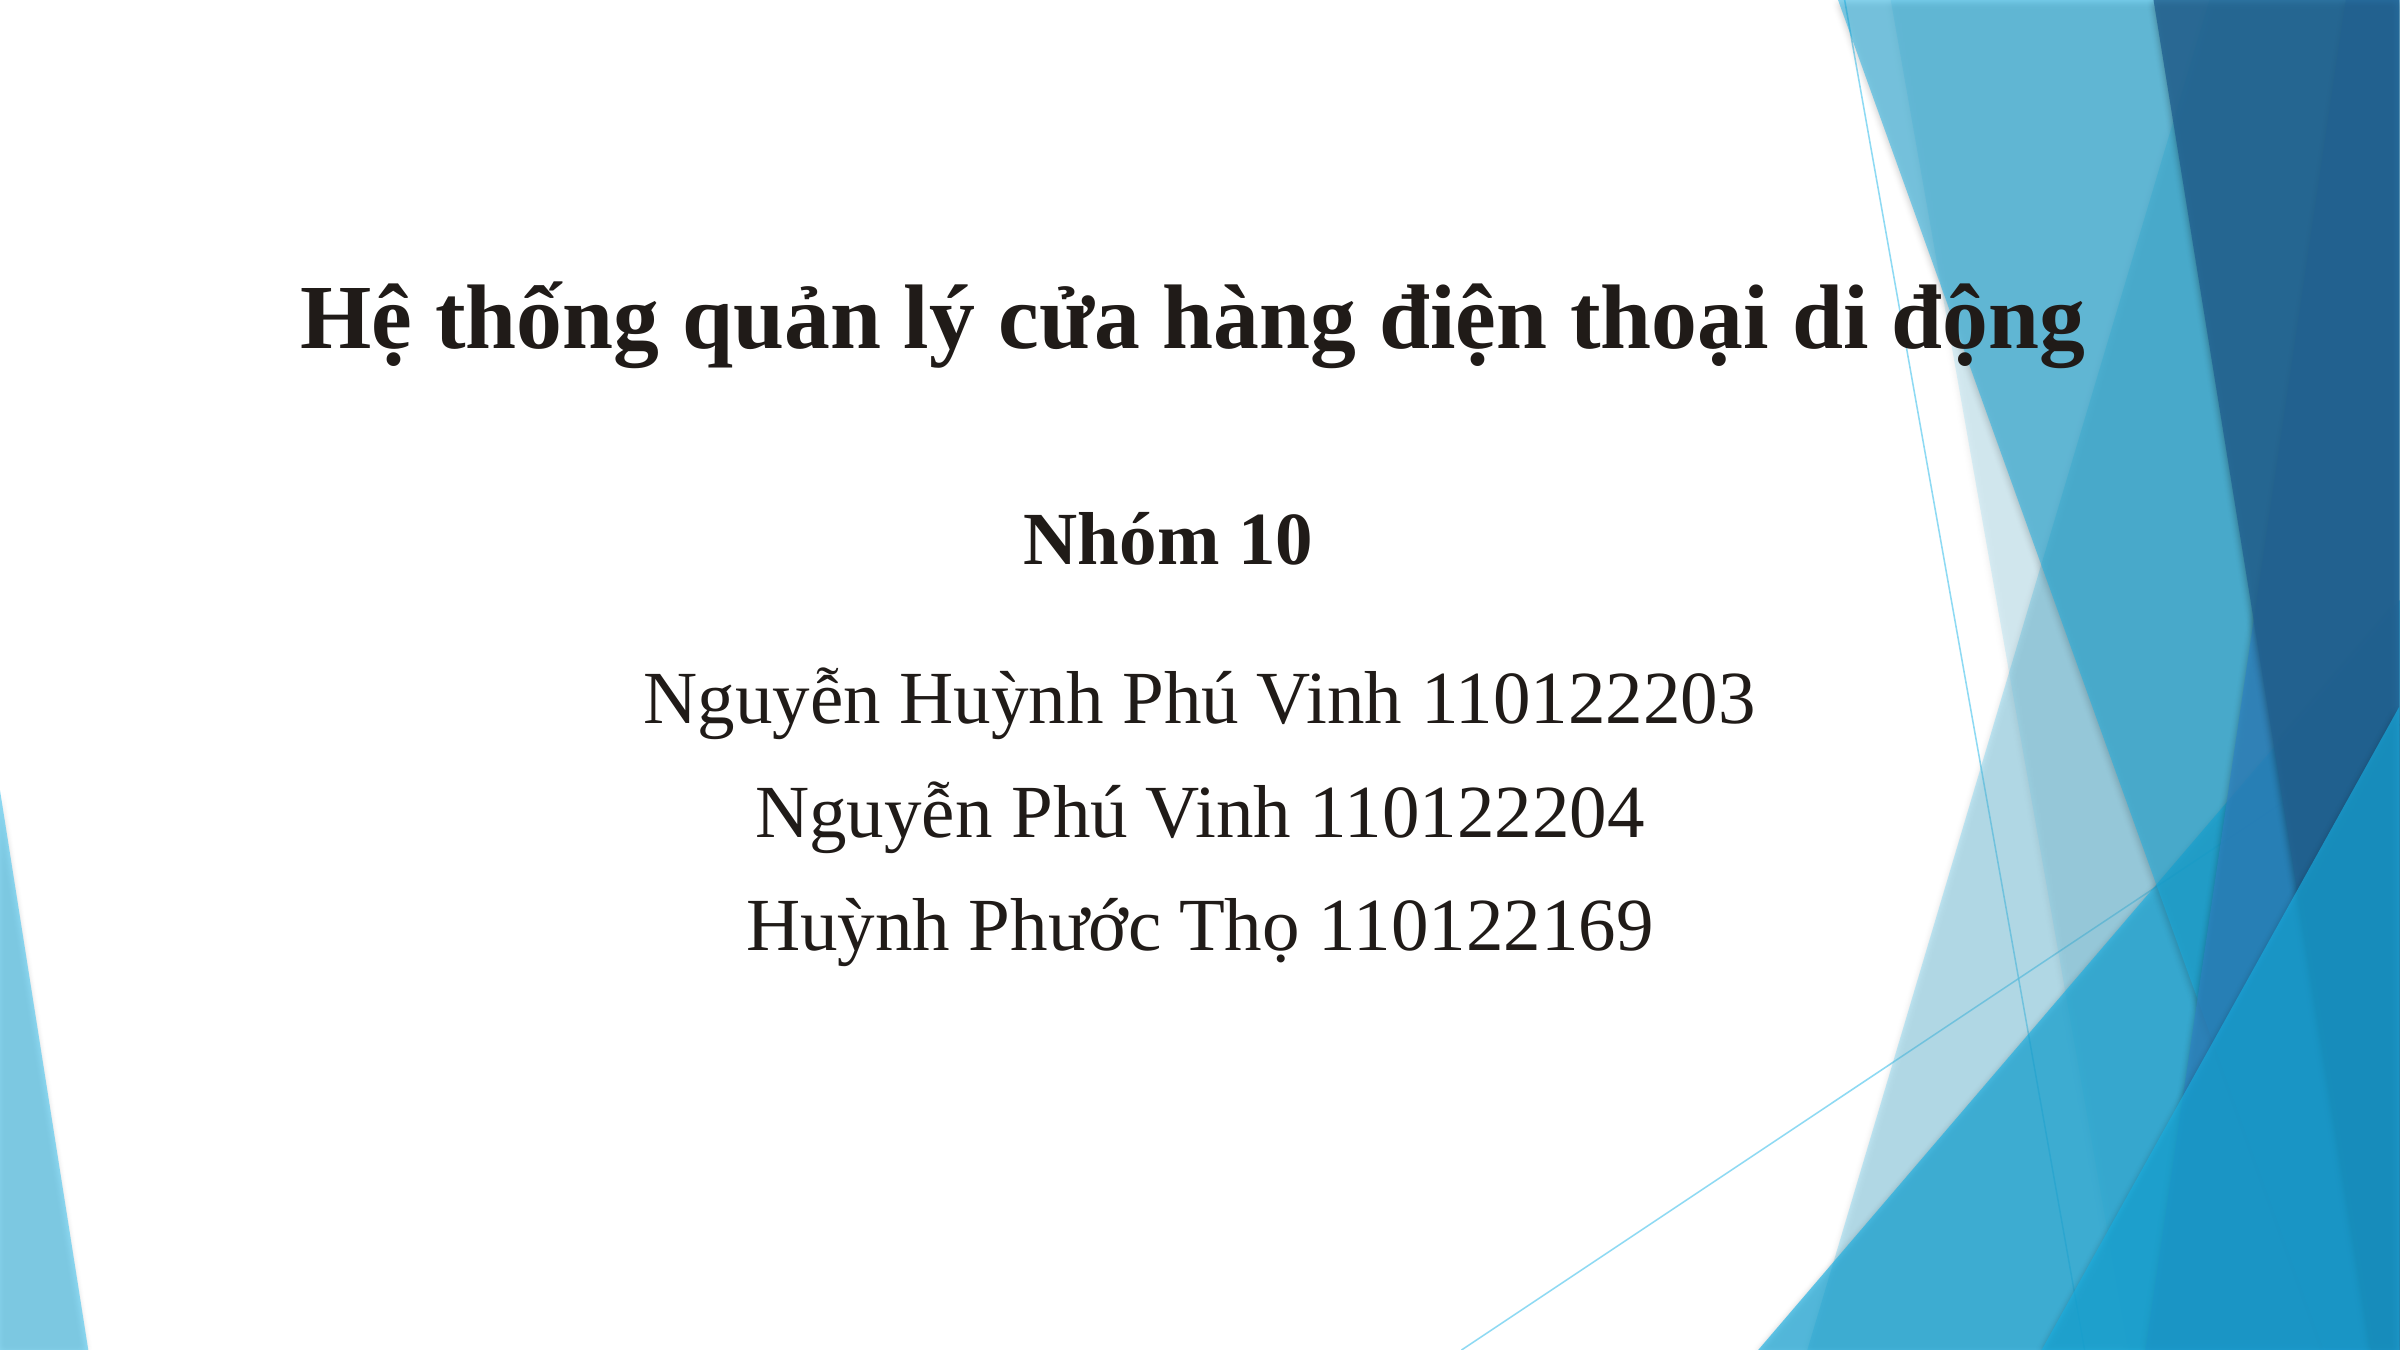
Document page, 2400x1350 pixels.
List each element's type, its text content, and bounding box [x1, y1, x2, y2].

text_box Nguyễn Phú Vinh 110122204 [880, 794, 1520, 853]
text_box Nguyễn Huỳnh Phú Vinh 110122203 [800, 680, 1600, 739]
text_box Hệ thống quản lý cửa hàng điện thoại di động [300, 251, 2400, 368]
text_box Nhóm 10 [898, 511, 1458, 581]
text_box Huỳnh Phước Thọ 110122169 [877, 908, 1523, 967]
